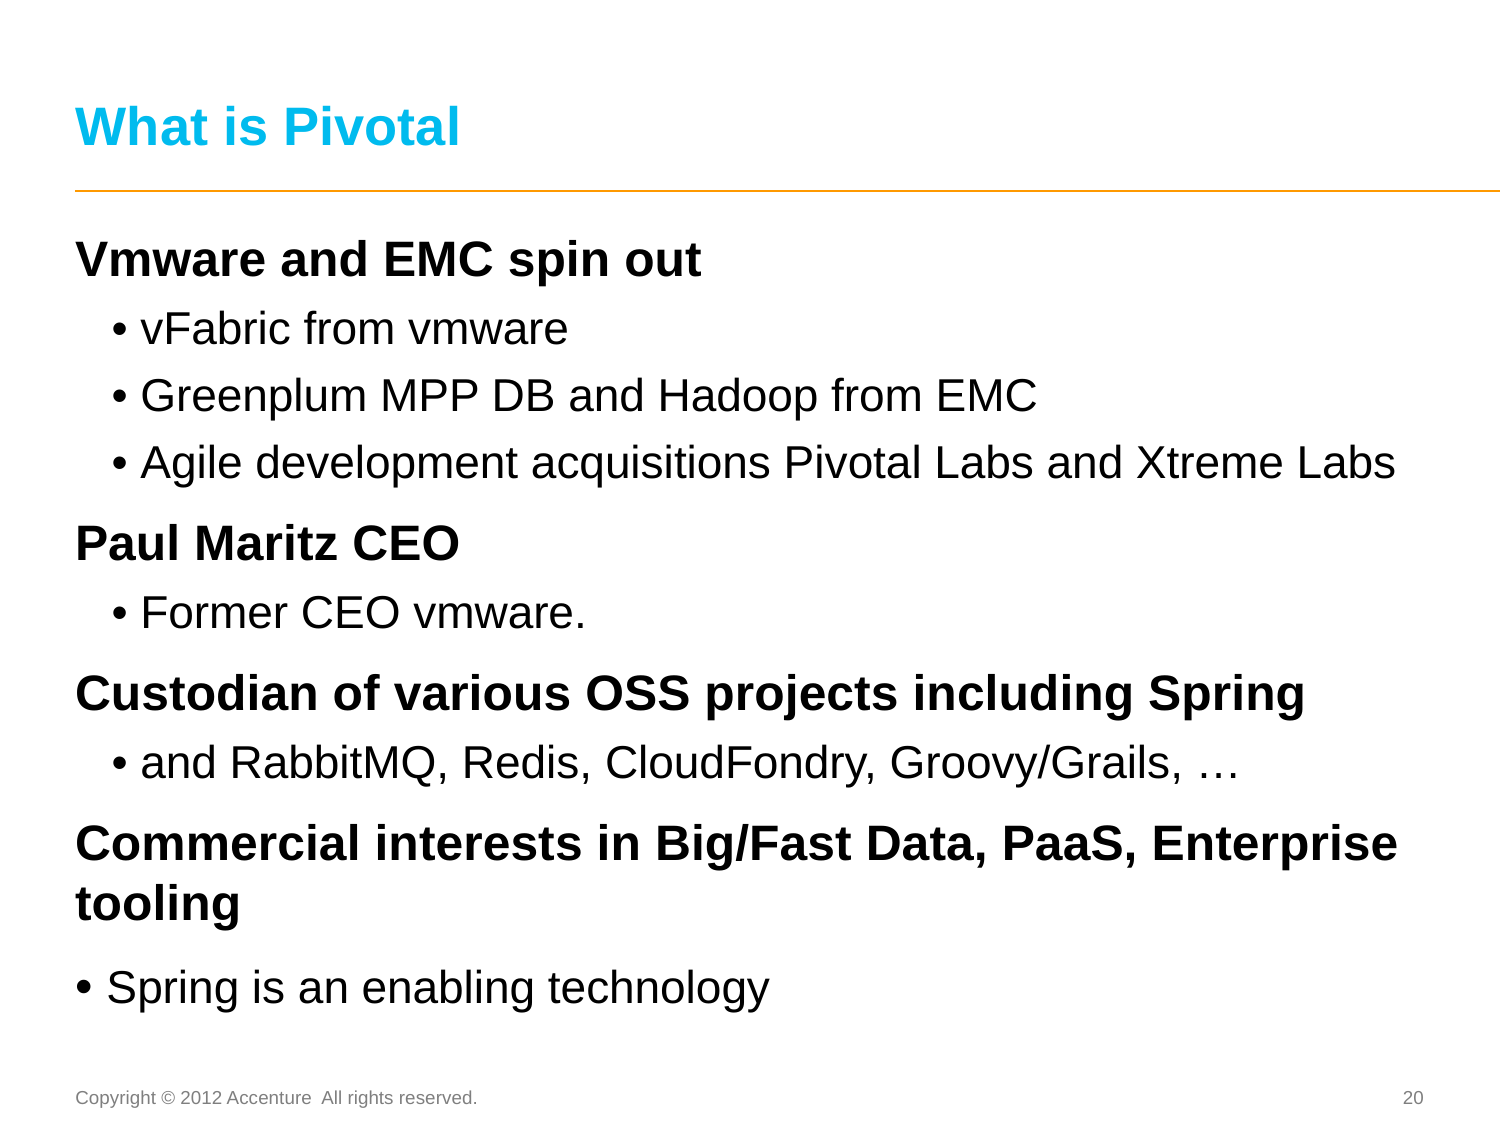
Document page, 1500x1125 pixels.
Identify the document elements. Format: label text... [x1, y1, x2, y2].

title What is Pivotal [75, 27, 1422, 157]
list Vmware and EMC spin out • vFabric from vmware • Greenplum MPP DB and Hadoop from EMC • Agile development acquisitions Pivotal Labs and Xtreme Labs Paul Maritz CEO • Former CEO vmware. Custodian of various OSS projects including Spring • and RabbitMQ, Redis, CloudFondry, Groovy/Grails, … Commercial interests in Big/Fast Data, PaaS, Enterprise tooling • Spring is an enabling technology [75, 226, 1425, 1018]
